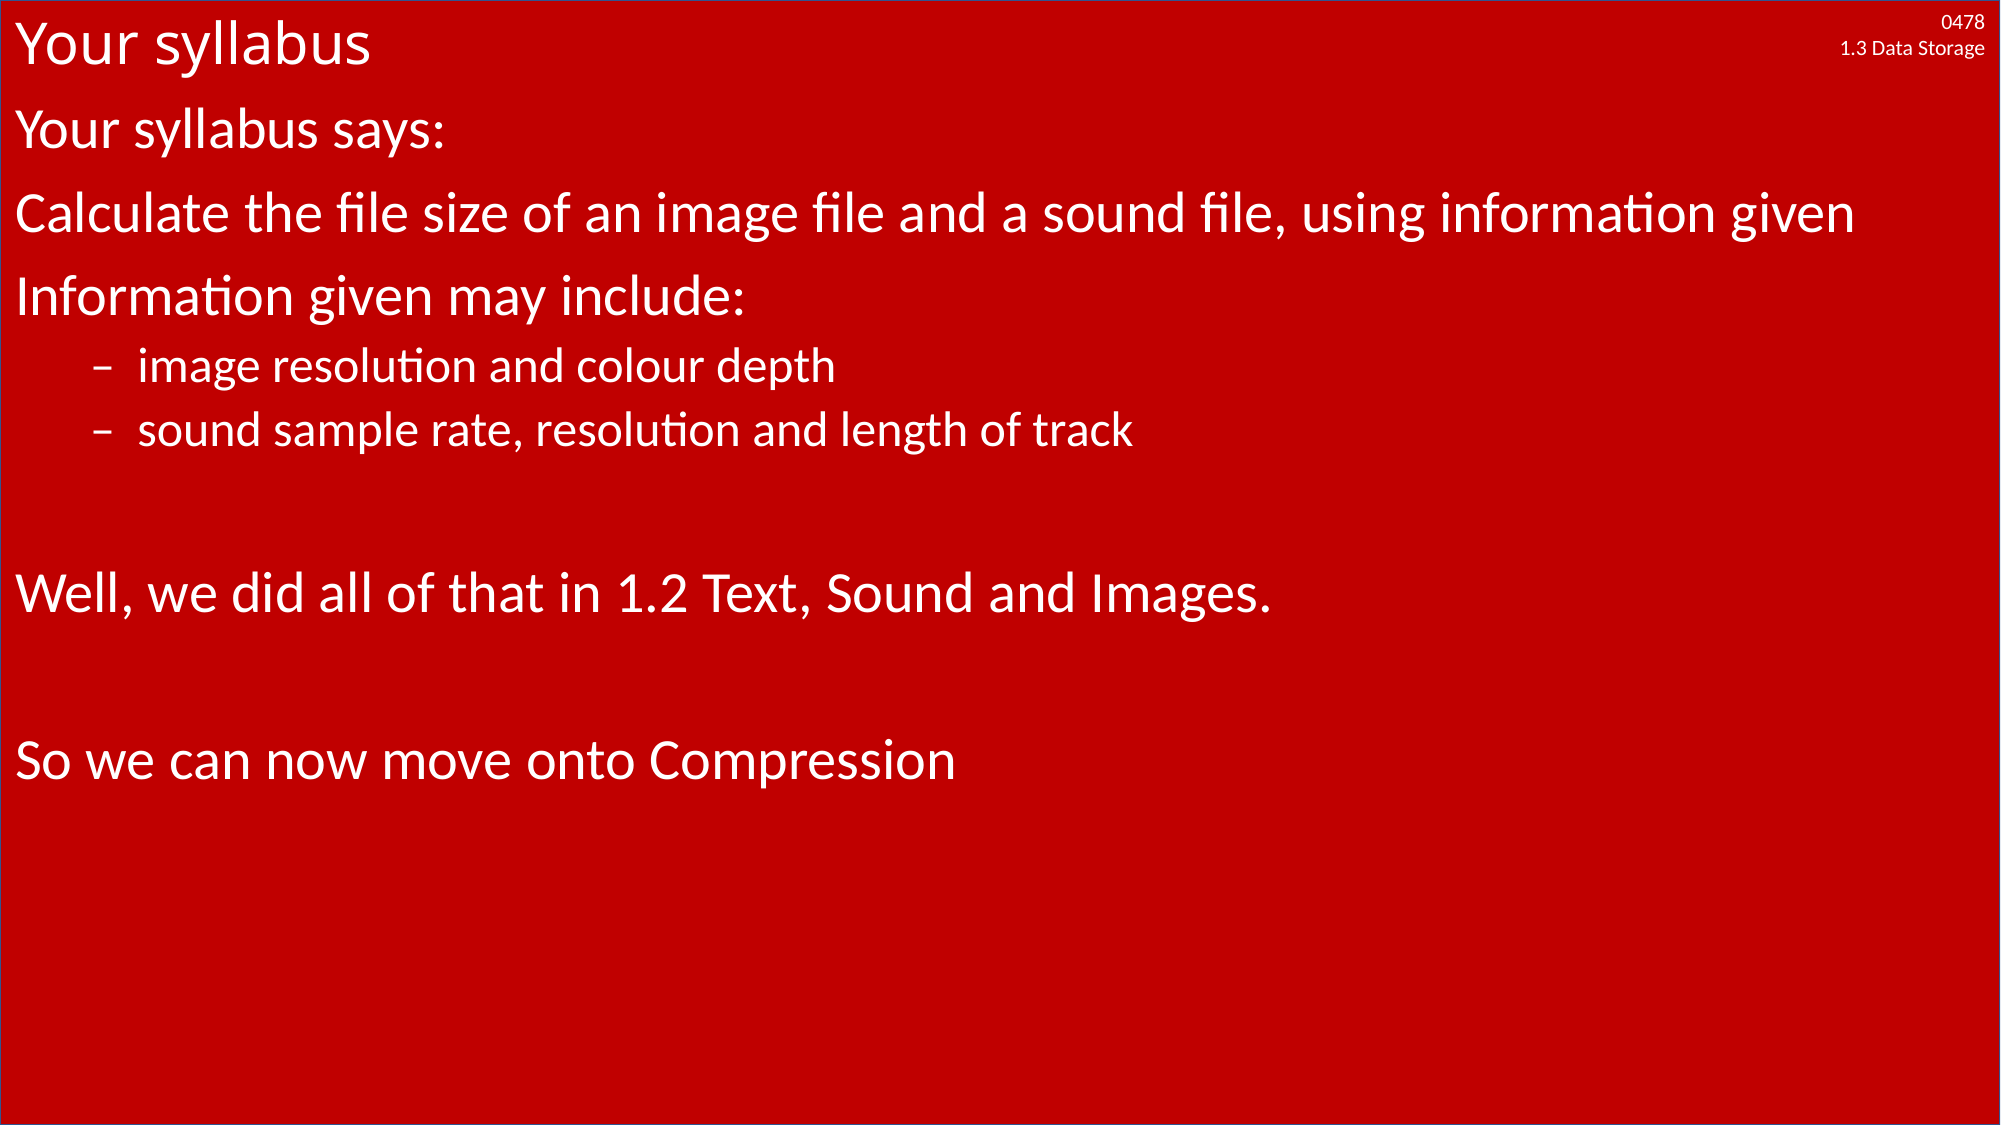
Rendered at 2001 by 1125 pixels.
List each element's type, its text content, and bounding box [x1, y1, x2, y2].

title Your syllabus [0, 0, 2000, 86]
list Your syllabus says: Calculate the file size of an image file and a sound file, using information given Information given may include: – image resolution and colour depth – sound sample rate, resolution and length of track Well, we did all of that in 1.2 Text, Sound and Images. So we can now move onto Compression [0, 90, 2000, 1125]
